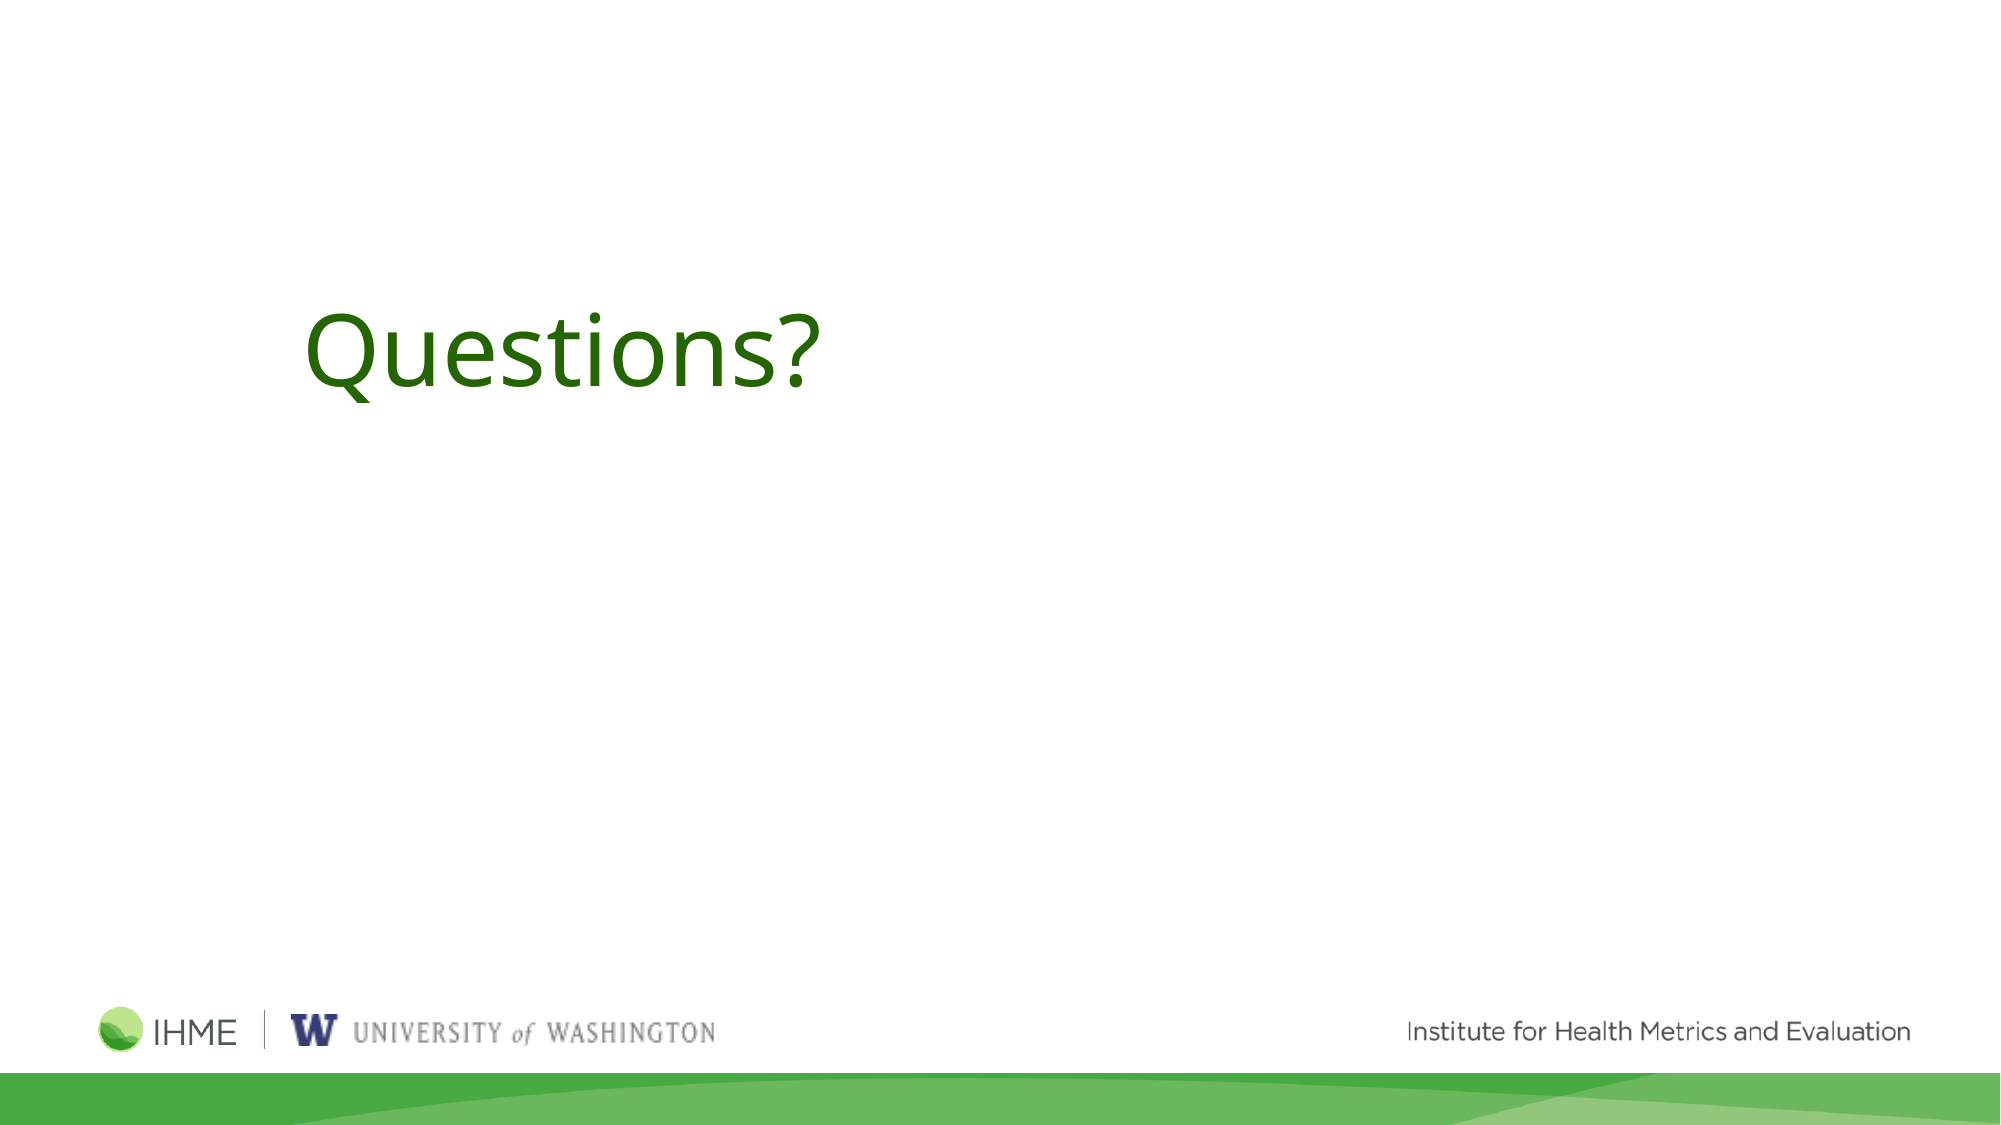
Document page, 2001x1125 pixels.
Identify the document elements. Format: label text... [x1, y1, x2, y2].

picture [0, 1073, 2001, 1125]
picture [98, 1006, 236, 1052]
picture [1399, 1013, 1916, 1046]
title Questions? [287, 278, 1378, 416]
